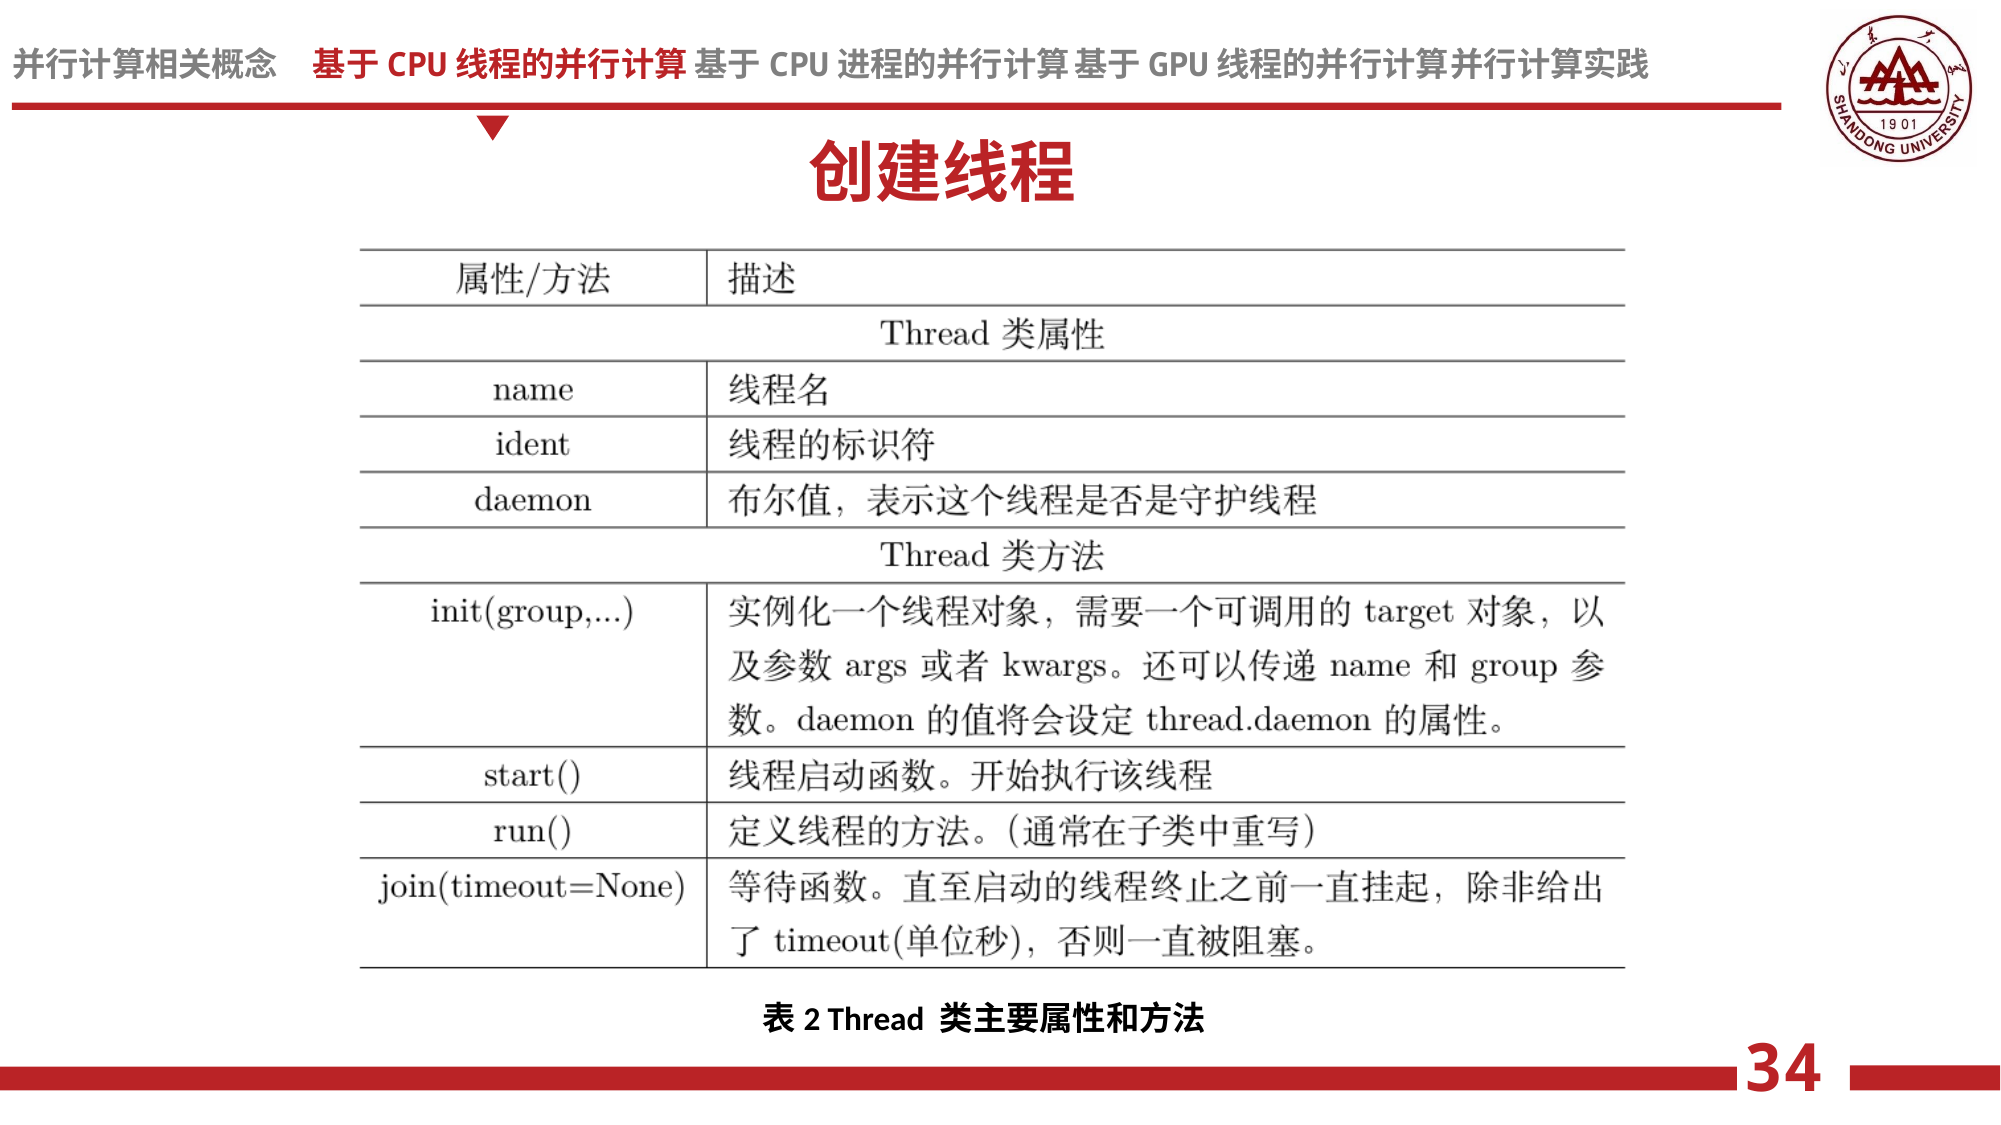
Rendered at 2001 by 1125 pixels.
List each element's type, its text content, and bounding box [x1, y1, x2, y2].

picture [318, 217, 1681, 991]
text_box 创建线程 [793, 122, 1091, 216]
text_box 表2 Thread 类主要属性和方法 [481, 998, 1487, 1045]
picture [1820, 9, 1977, 167]
